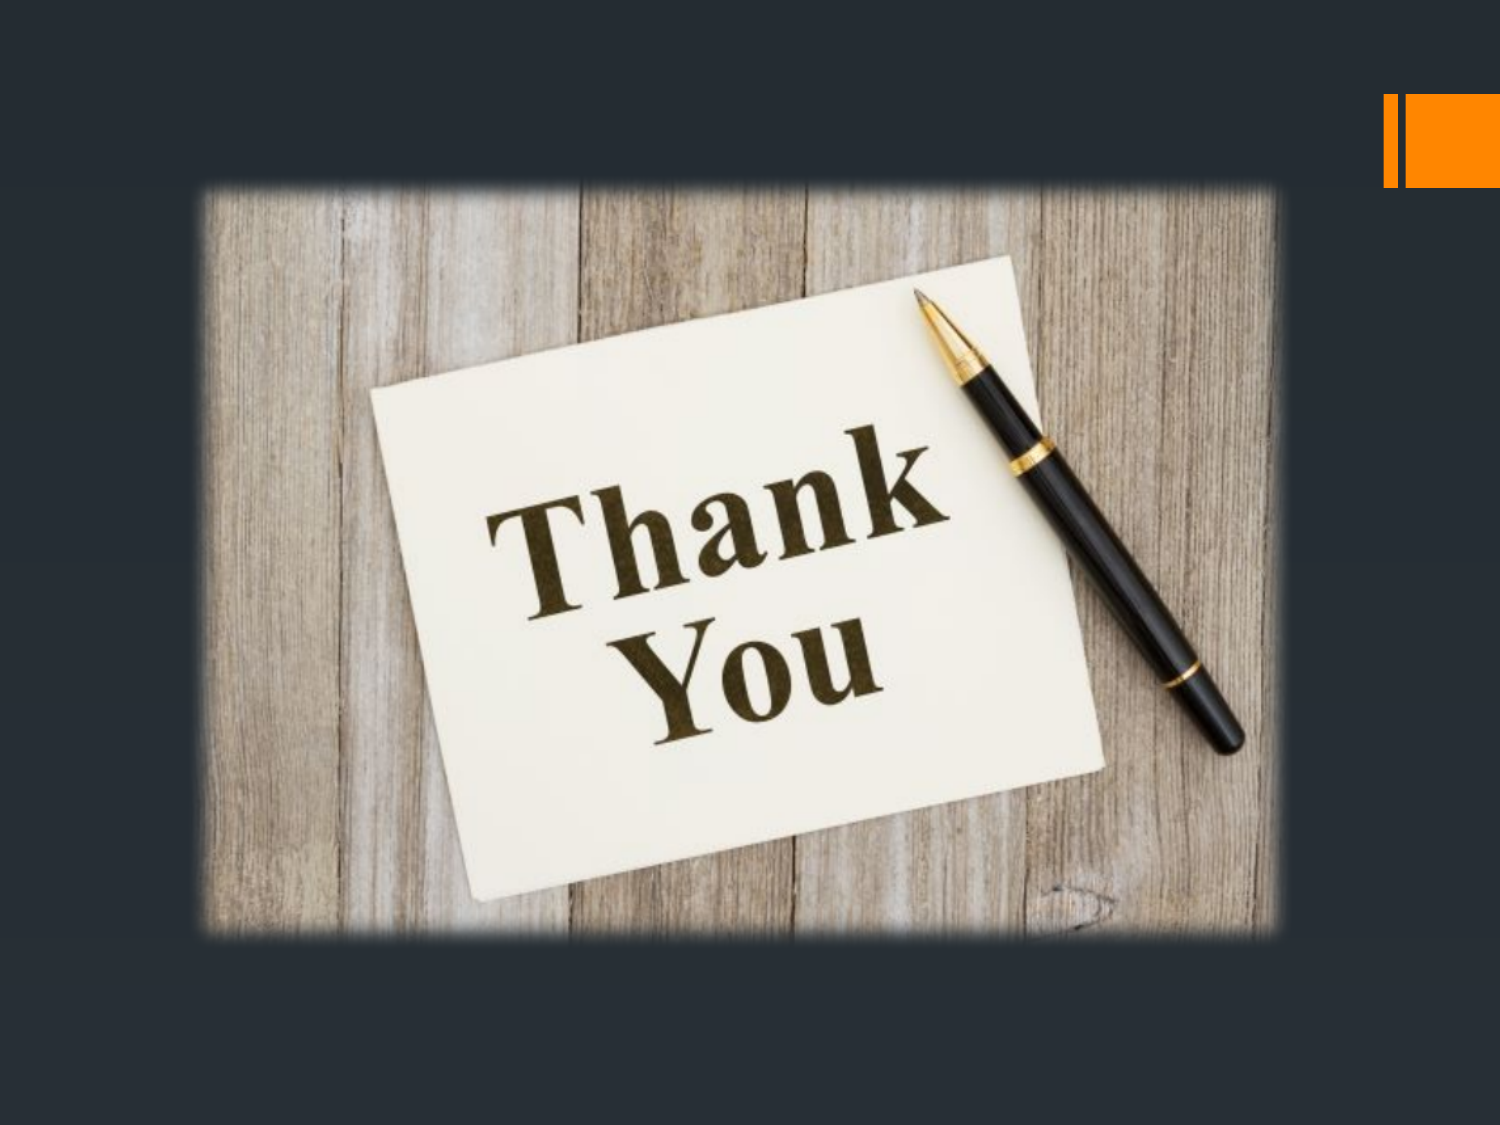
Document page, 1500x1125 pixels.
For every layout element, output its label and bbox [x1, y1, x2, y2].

list [186, 174, 1295, 951]
